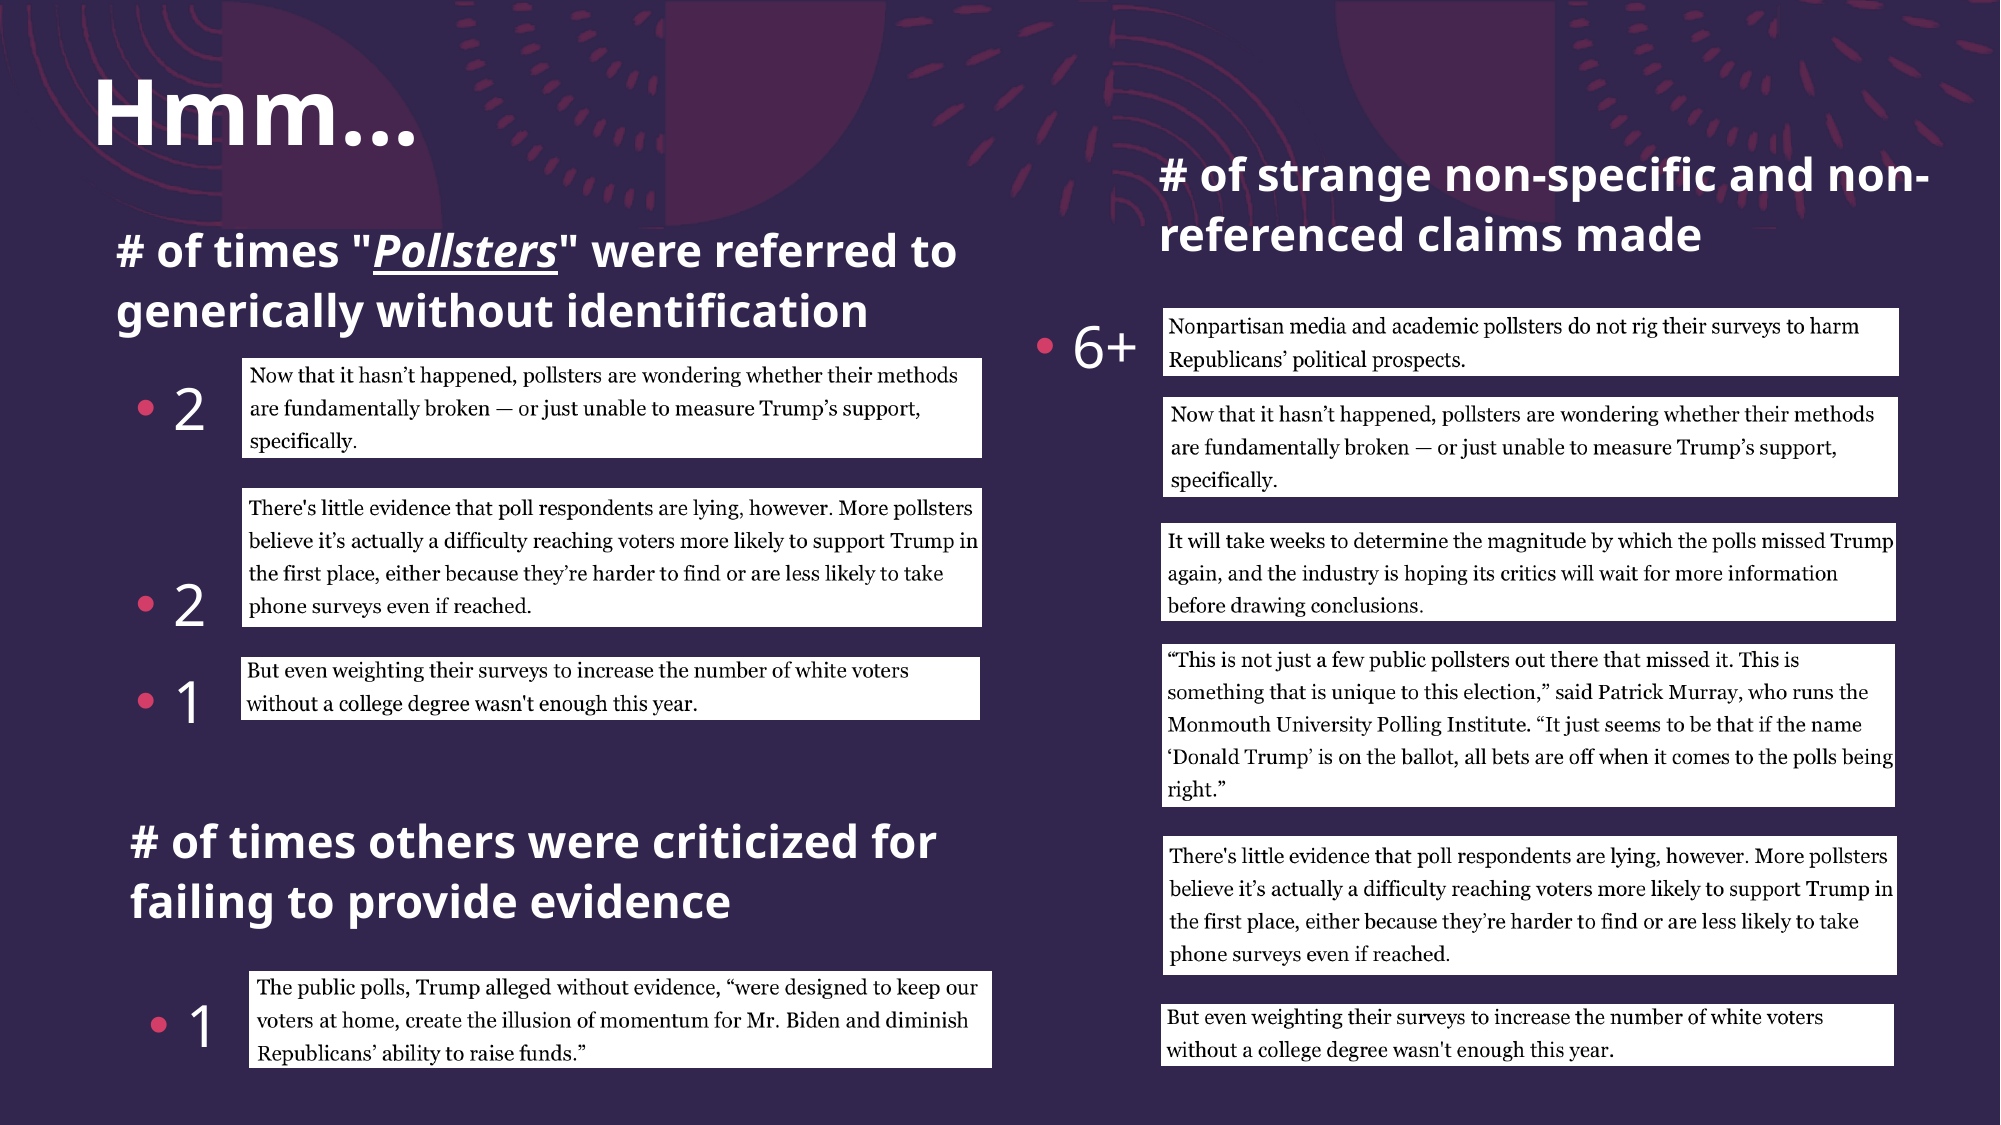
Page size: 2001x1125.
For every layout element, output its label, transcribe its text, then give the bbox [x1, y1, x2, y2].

text_box # of strange non-specific and non-referenced claims made [1143, 132, 1994, 268]
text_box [100, 208, 989, 757]
title Hmm... [75, 0, 1801, 218]
picture [1161, 1004, 1894, 1066]
picture [1163, 836, 1897, 975]
picture [1162, 644, 1895, 807]
picture [1161, 523, 1896, 621]
picture [249, 971, 992, 1068]
picture [1163, 397, 1898, 497]
text_box 1 [133, 974, 983, 1125]
picture [1163, 308, 1899, 376]
list # of times others were criticized for failing to provide evidence [114, 799, 966, 936]
text_box 6+ [1019, 295, 1870, 457]
